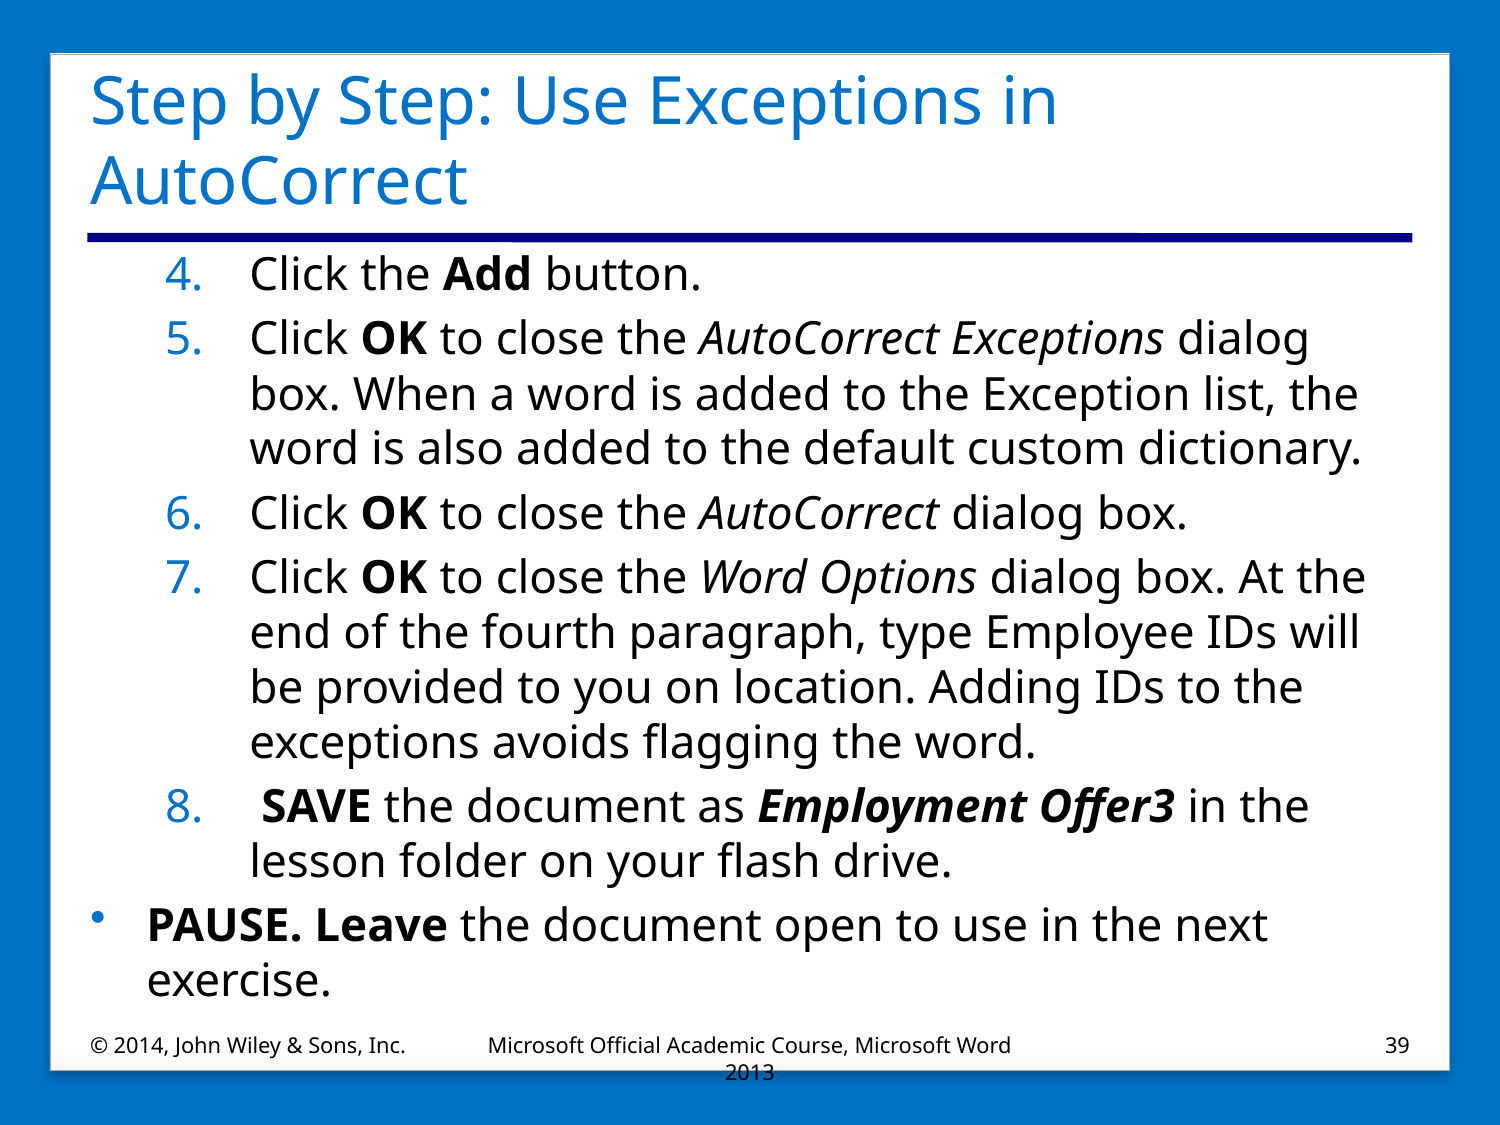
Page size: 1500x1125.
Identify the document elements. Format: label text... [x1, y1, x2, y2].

list Click the Add button. Click OK to close the AutoCorrect Exceptions dialog box. When a word is added to the Exception list, the word is also added to the default custom dictionary. Click OK to close the AutoCorrect dialog box. Click OK to close the Word Options dialog box. At the end of the fourth paragraph, type Employee IDs will be provided to you on location. Adding IDs to the exceptions avoids flagging the word. SAVE the document as Employment Offer3 in the lesson folder on your flash drive. PAUSE. Leave the document open to use in the next exercise. [75, 237, 1425, 1063]
title Step by Step: Use Exceptions in AutoCorrect [74, 74, 1426, 226]
footer Microsoft Official Academic Course, Microsoft Word 2013 [449, 1024, 1051, 1103]
slide_number © 2014, John Wiley & Sons, Inc. [74, 1024, 426, 1103]
slide_number 39 [1074, 1024, 1426, 1103]
